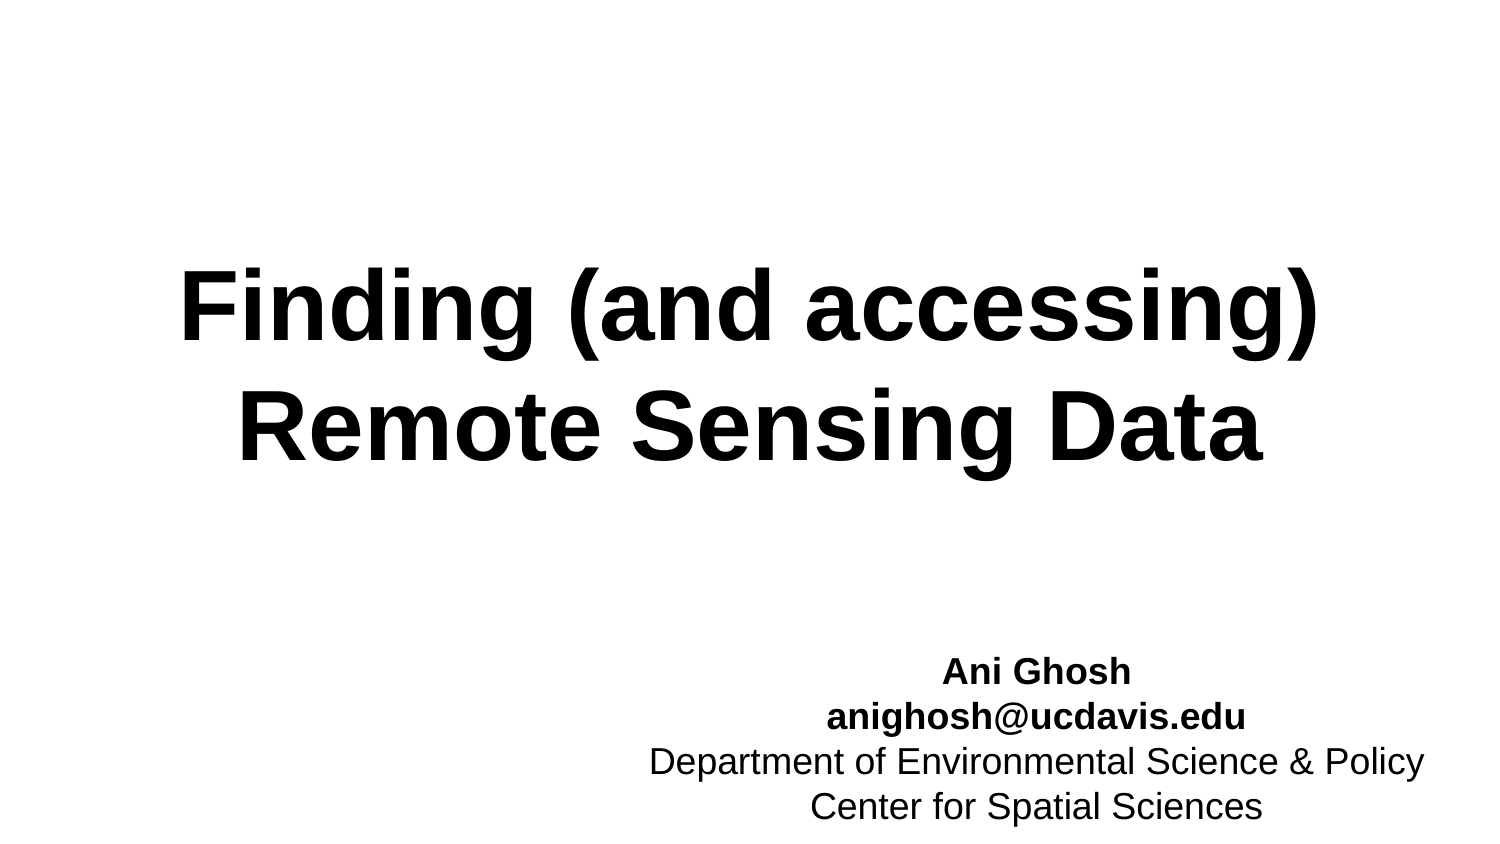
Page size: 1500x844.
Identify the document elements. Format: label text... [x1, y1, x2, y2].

text_box Ani Ghosh anighosh@ucdavis.edu Department of Environmental Science & Policy Center for Spatial Sciences [573, 631, 1500, 844]
title Finding (and accessing) Remote Sensing Data [12, 348, 1488, 496]
